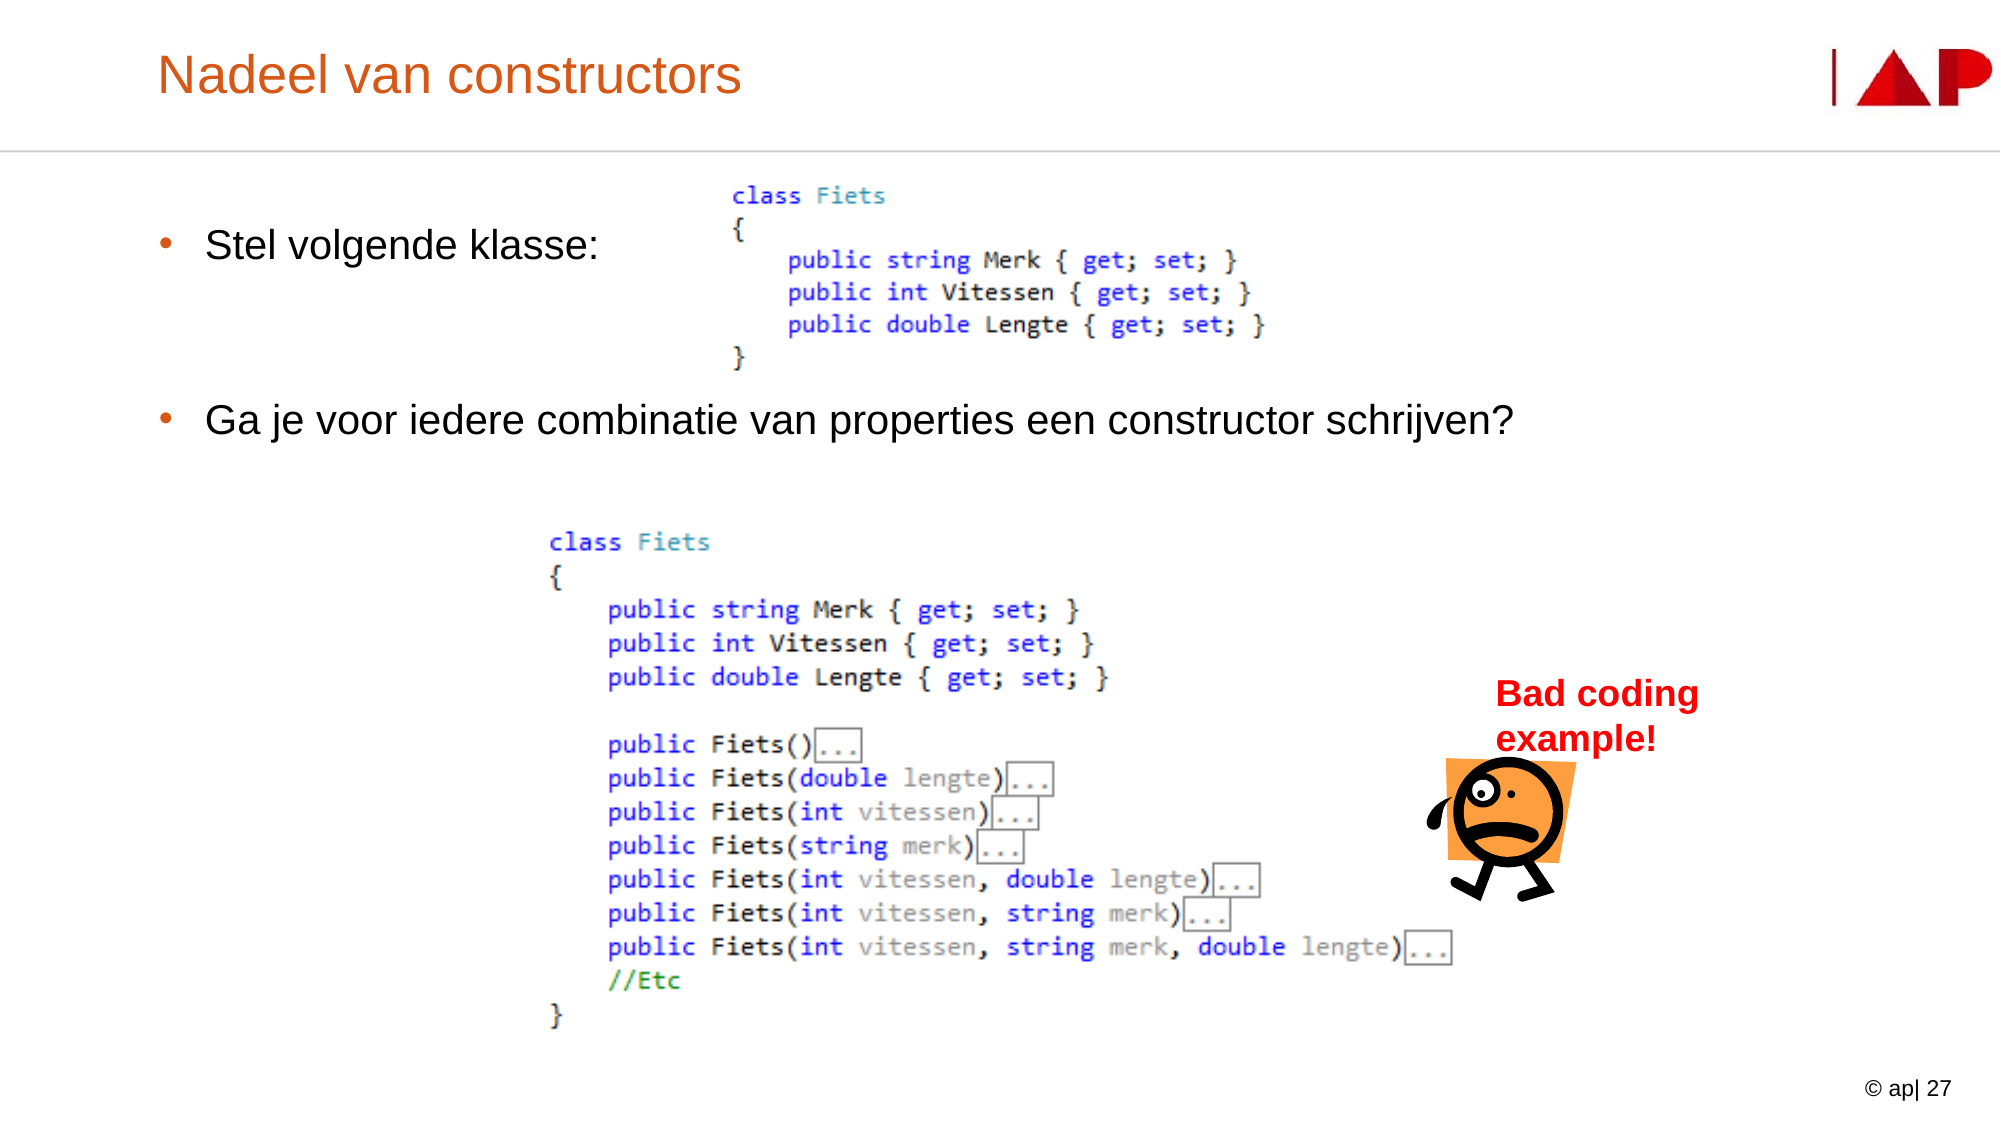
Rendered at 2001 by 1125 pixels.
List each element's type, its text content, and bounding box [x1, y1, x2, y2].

list Stel volgende klasse: Ga je voor iedere combinatie van properties een constructor schrijven? [157, 217, 1955, 1023]
title Nadeel van constructors [157, 0, 1843, 152]
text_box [1426, 661, 1751, 903]
picture [720, 178, 1297, 386]
picture [547, 513, 1470, 1042]
slide_number © ap| 27 [1425, 1061, 1953, 1113]
picture [1843, 10, 2000, 142]
